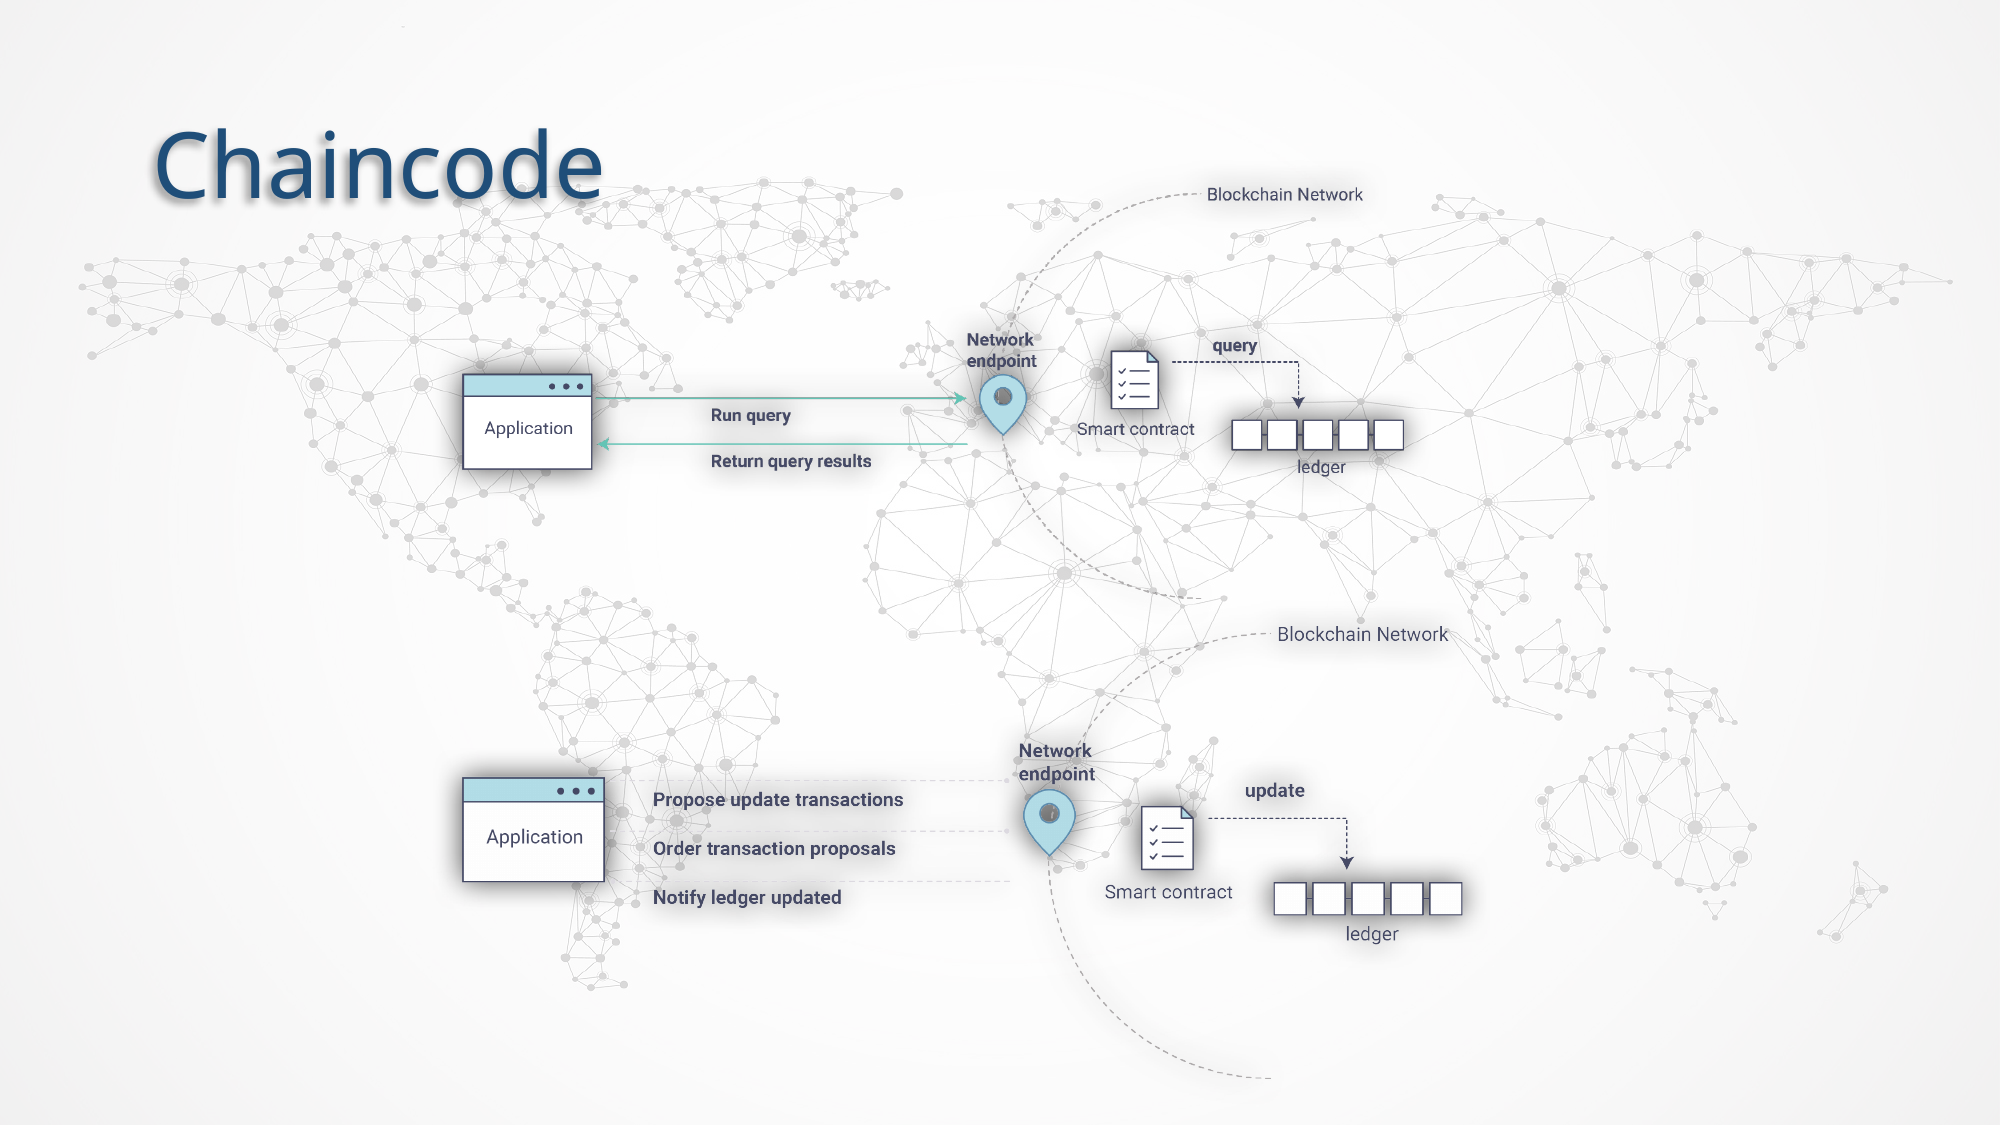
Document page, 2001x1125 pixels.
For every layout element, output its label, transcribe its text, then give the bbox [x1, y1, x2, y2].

picture [462, 624, 1463, 1079]
picture [462, 185, 1404, 600]
title Chaincode [137, 59, 1863, 278]
